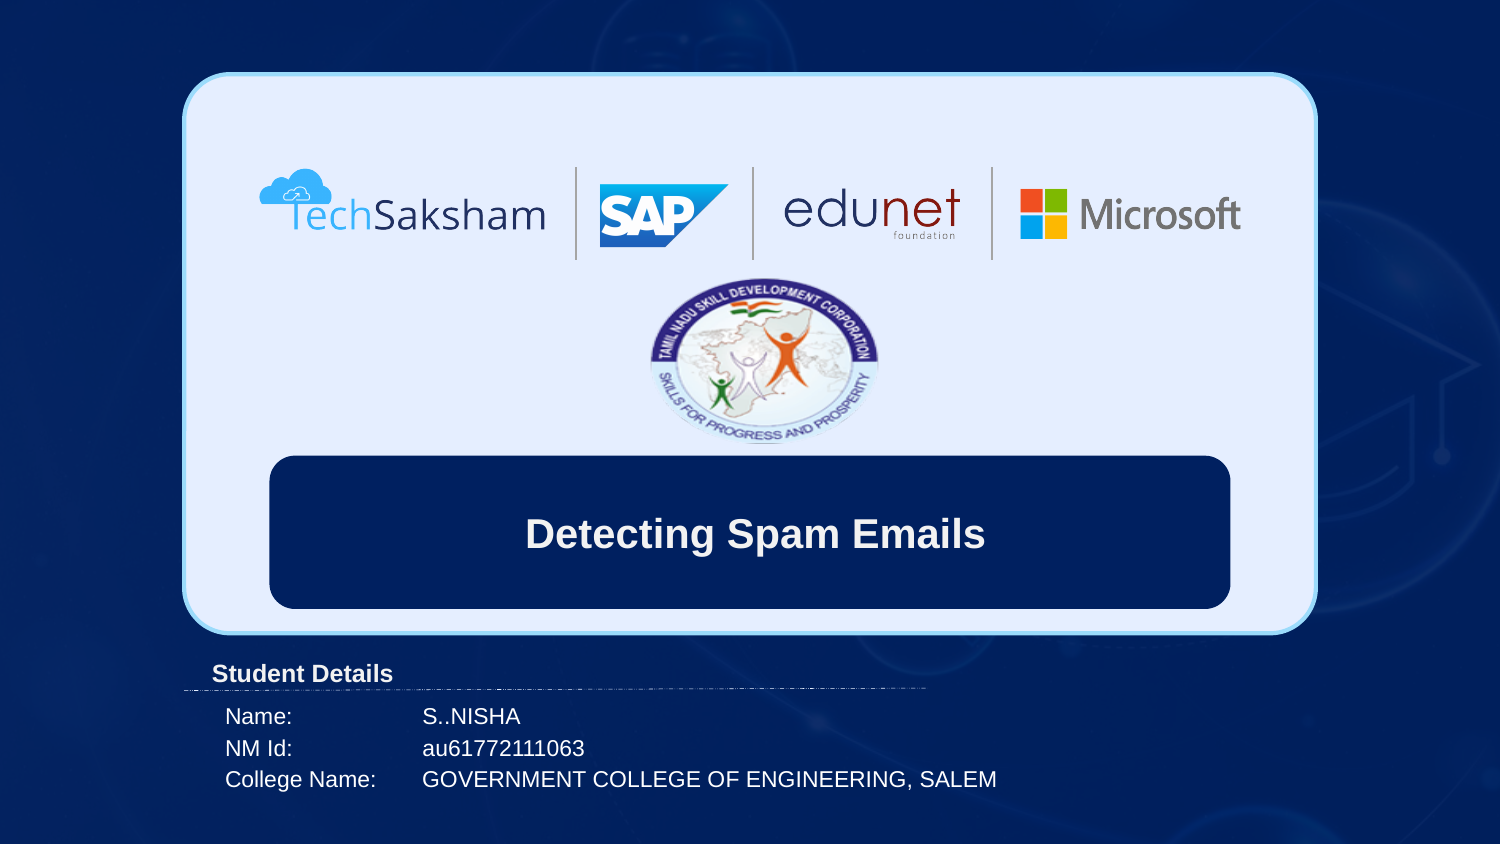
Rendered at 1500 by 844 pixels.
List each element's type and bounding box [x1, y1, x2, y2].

text_box [183, 687, 928, 691]
picture [645, 273, 883, 447]
text_box [0, 0, 1500, 844]
text_box [253, 160, 1247, 260]
